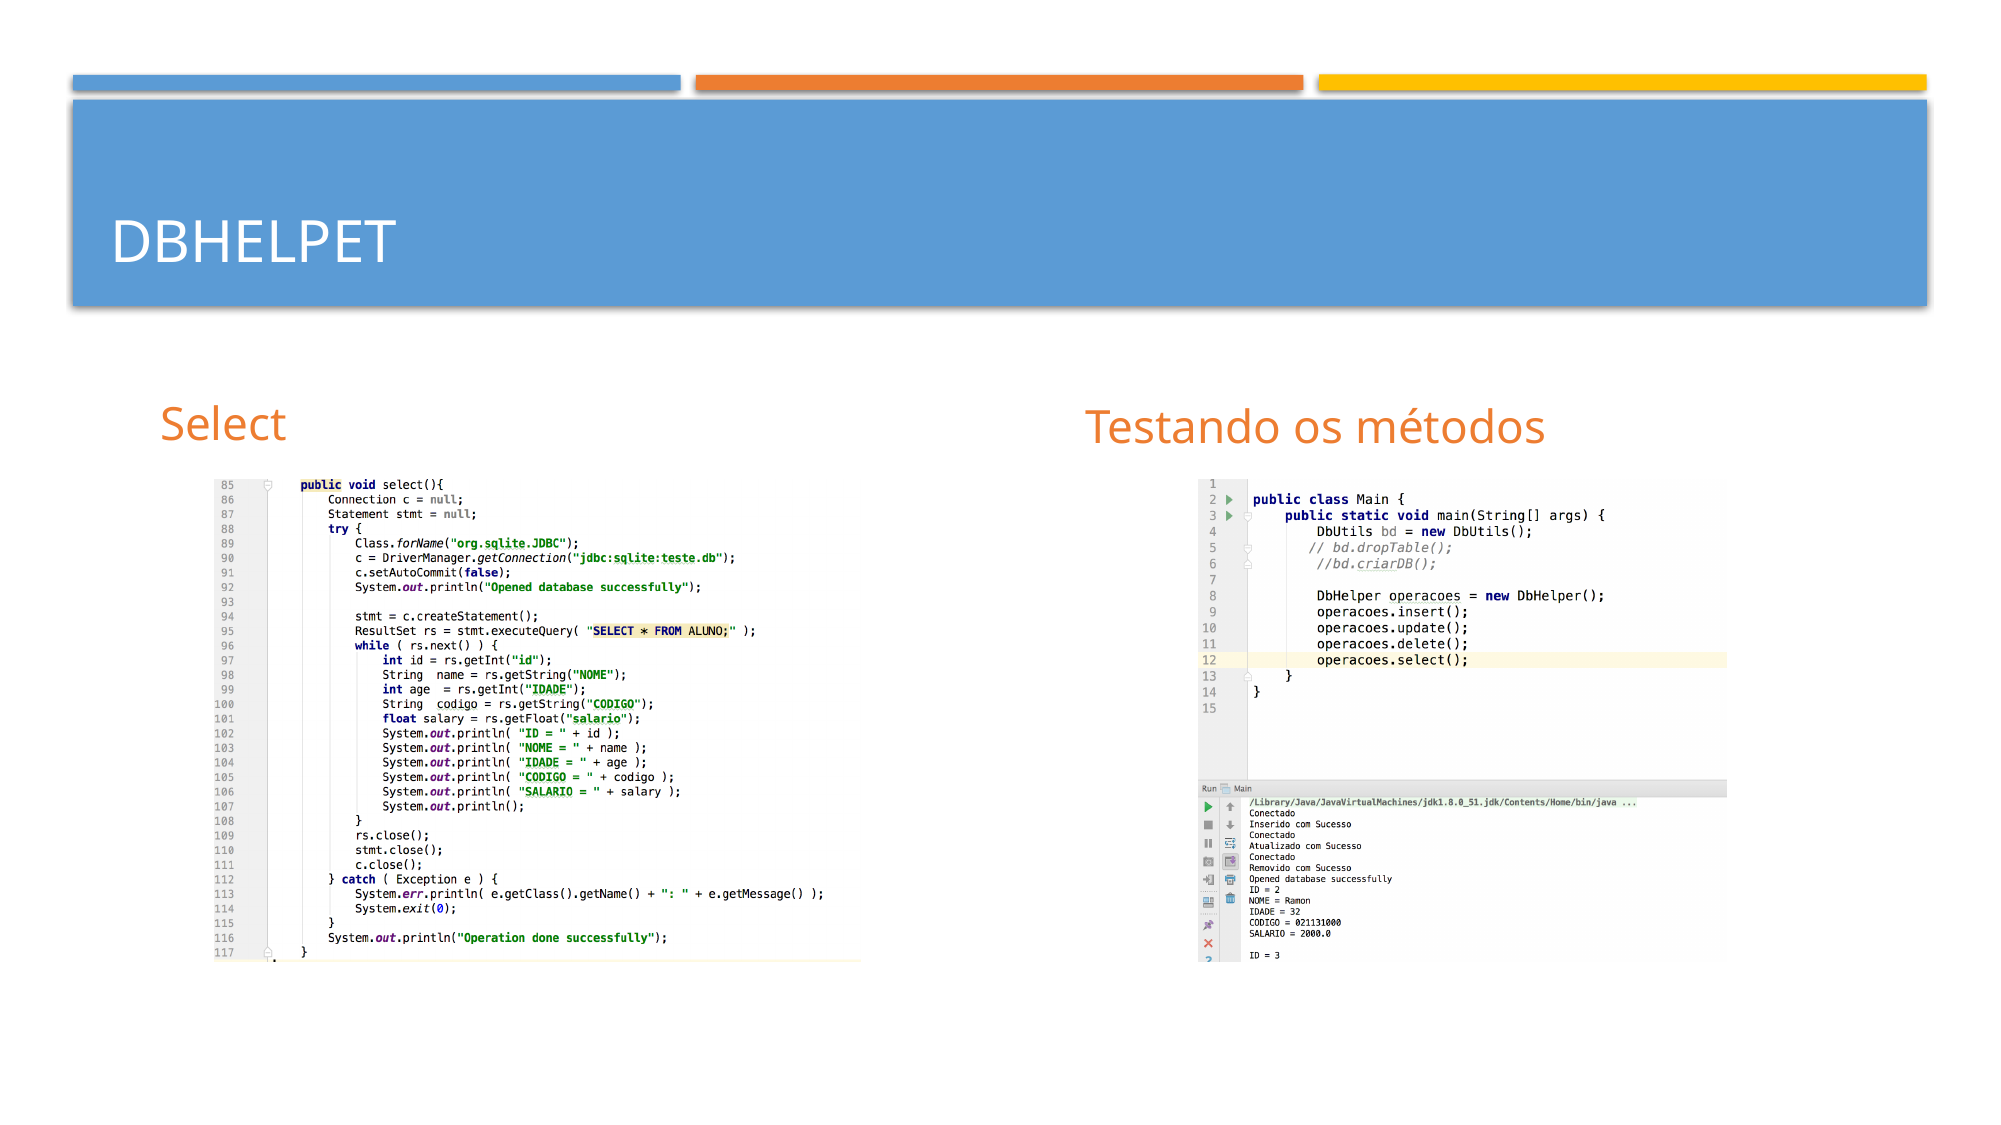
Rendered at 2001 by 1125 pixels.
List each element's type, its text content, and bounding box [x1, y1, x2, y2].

list Select [145, 369, 980, 458]
list Testando os métodos [1070, 369, 1905, 460]
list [1197, 479, 1727, 962]
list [213, 479, 862, 962]
title Dbhelpet [95, 119, 1905, 282]
